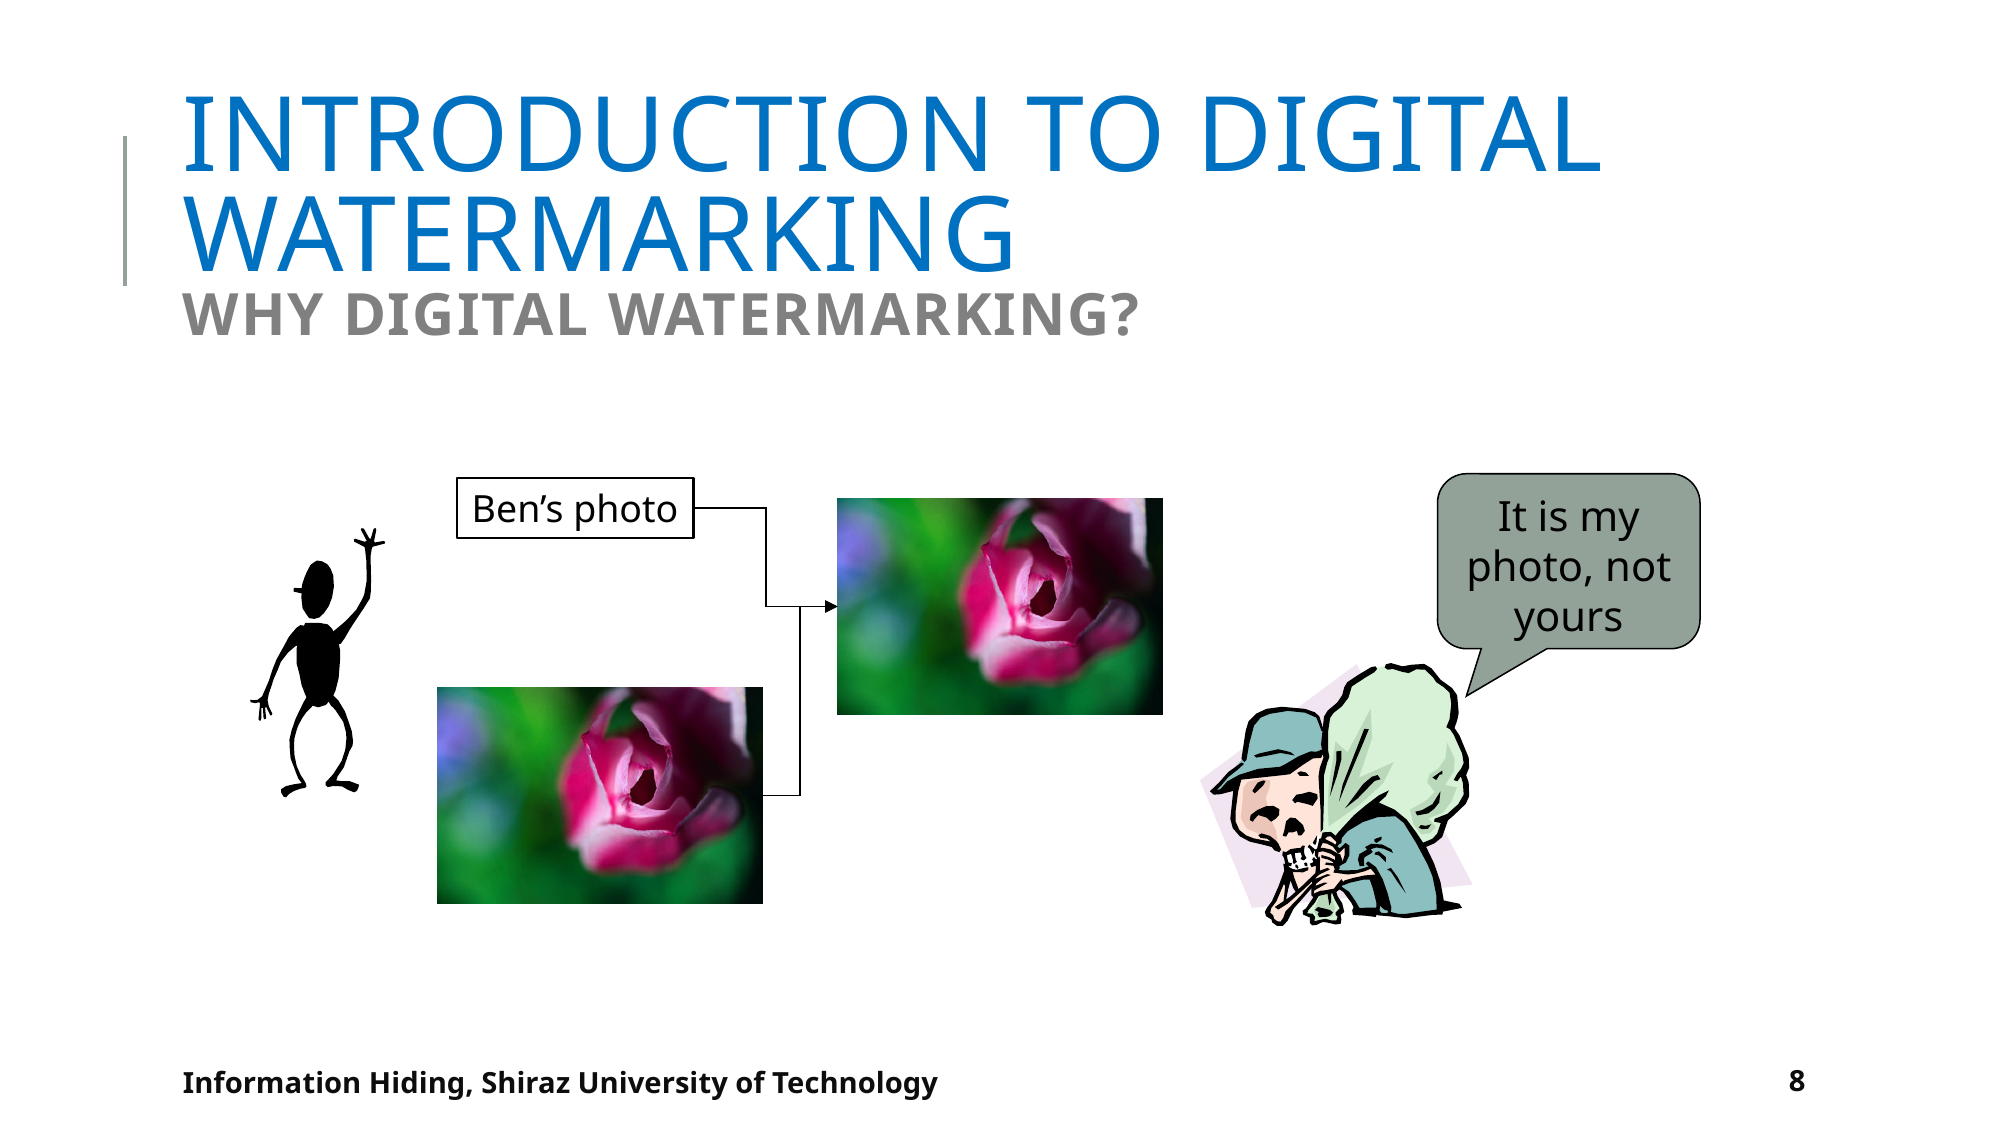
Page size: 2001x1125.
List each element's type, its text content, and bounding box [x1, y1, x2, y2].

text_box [762, 606, 838, 796]
text_box Ben’s photo [456, 477, 695, 539]
picture [437, 687, 763, 904]
text_box It is my photo, not yours [1437, 473, 1701, 688]
slide_number 8 [1773, 1059, 1853, 1105]
footer Information Hiding, Shiraz University of Technology [168, 1059, 1773, 1105]
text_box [674, 508, 838, 607]
picture [837, 498, 1163, 715]
picture [249, 527, 386, 798]
title Introduction to Digital Watermarking Why Digital Watermarking? [168, 96, 1853, 342]
picture [1199, 660, 1476, 929]
